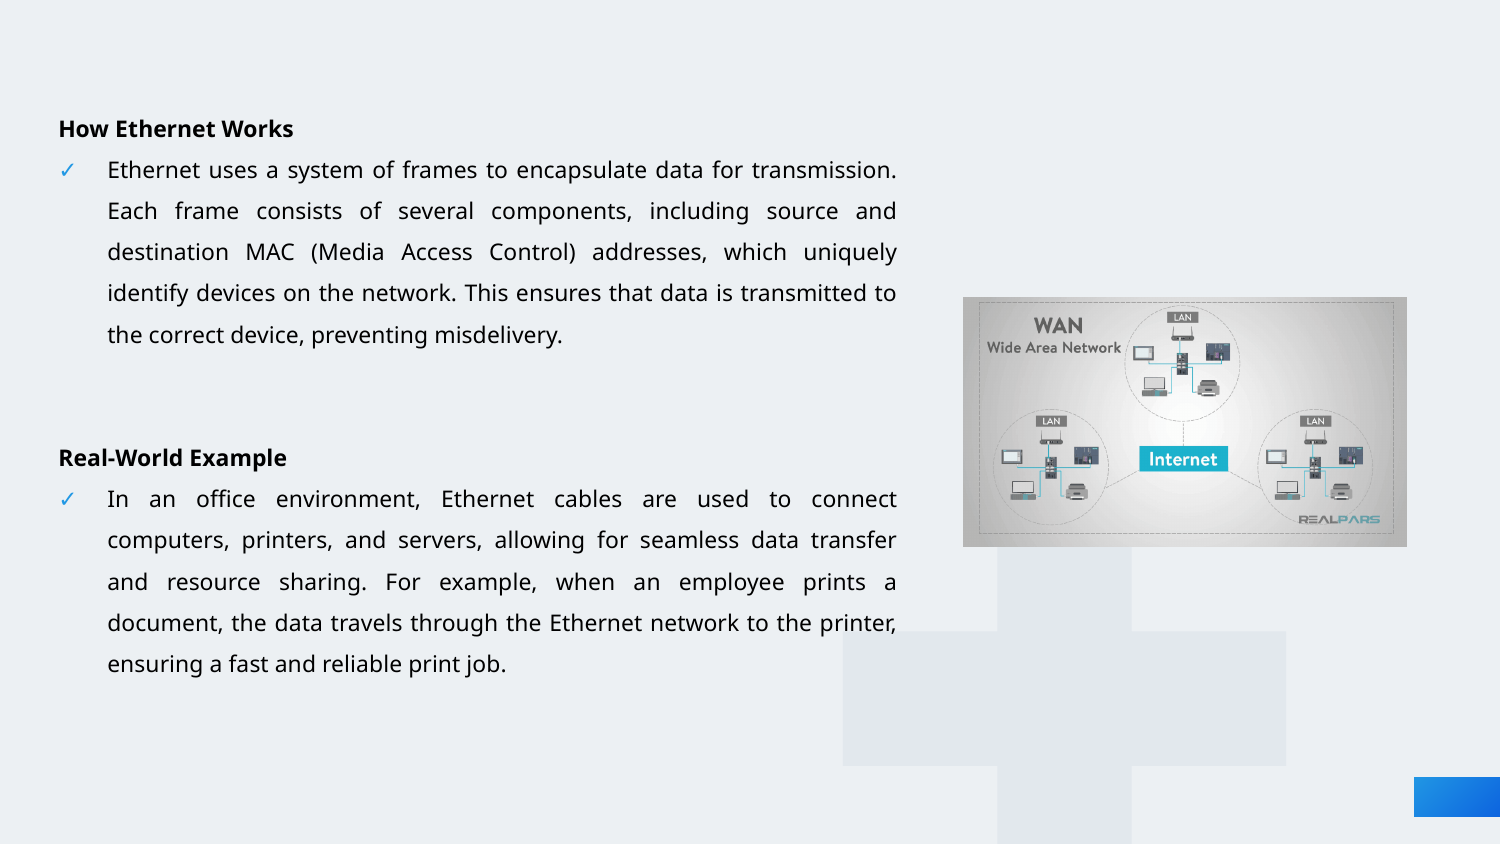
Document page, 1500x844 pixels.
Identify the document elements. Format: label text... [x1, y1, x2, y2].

picture [962, 297, 1407, 547]
list How Ethernet Works Ethernet uses a system of frames to encapsulate data for transmission. Each frame consists of several components, including source and destination MAC (Media Access Control) addresses, which uniquely identify devices on the network. This ensures that data is transmitted to the correct device, preventing misdelivery. Real-World Example In an office environment, Ethernet cables are used to connect computers, printers, and servers, allowing for seamless data transfer and resource sharing. For example, when an employee prints a document, the data travels through the Ethernet network to the printer, ensuring a fast and reliable print job. [21, 89, 910, 844]
